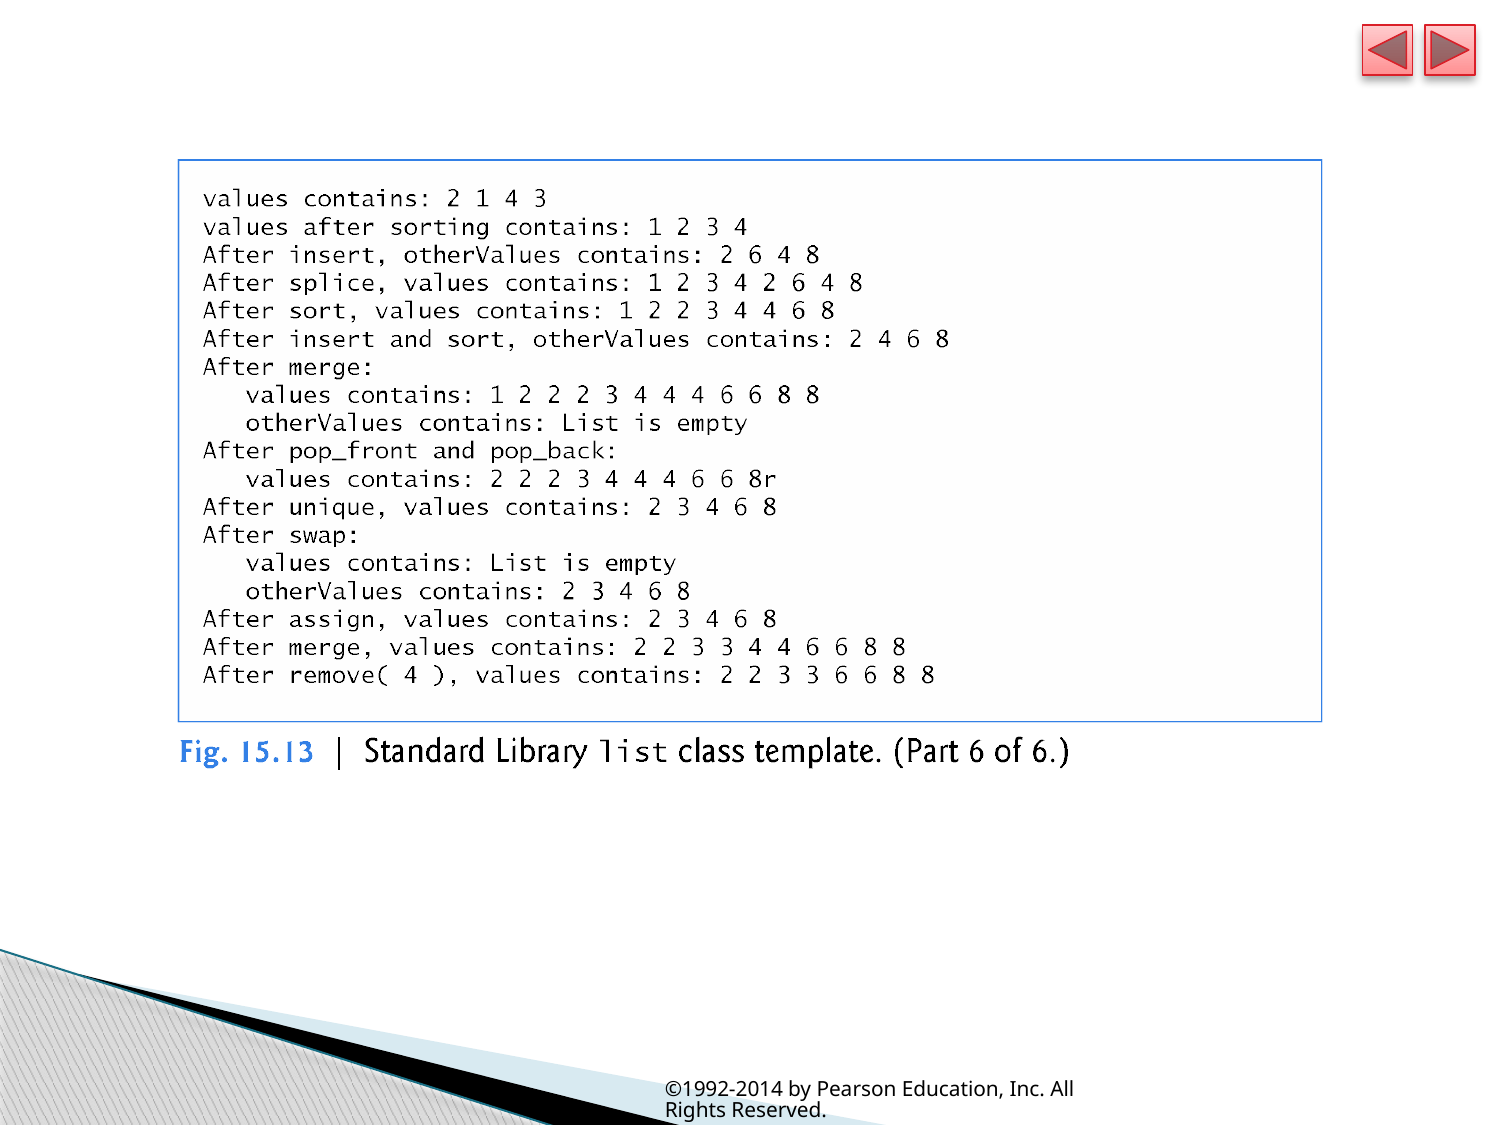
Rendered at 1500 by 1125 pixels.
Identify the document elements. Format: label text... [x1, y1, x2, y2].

picture [0, 106, 1500, 1018]
footer ©1992-2014 by Pearson Education, Inc. All Rights Reserved. [650, 1051, 1105, 1112]
